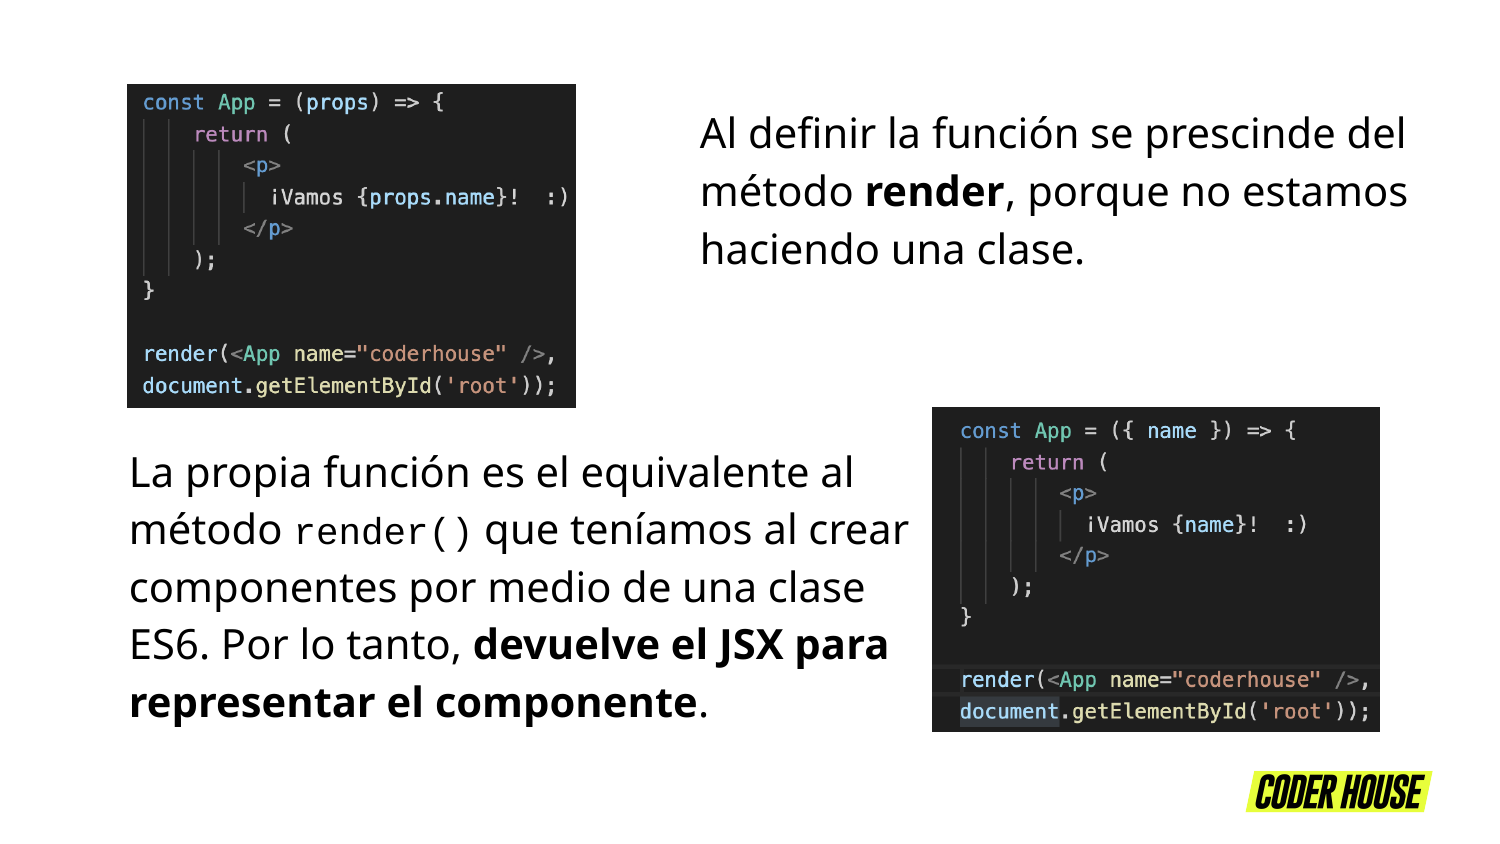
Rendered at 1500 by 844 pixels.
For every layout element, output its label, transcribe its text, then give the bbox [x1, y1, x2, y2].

text_box Al definir la función se prescinde del método render, porque no estamos haciendo una clase. [685, 84, 1437, 283]
picture [931, 407, 1380, 733]
picture [127, 84, 576, 408]
text_box La propia función es el equivalente al método render() que teníamos al crear componentes por medio de una clase ES6. Por lo tanto, devuelve el JSX para representar el componente. [113, 423, 926, 732]
picture [1241, 764, 1437, 819]
